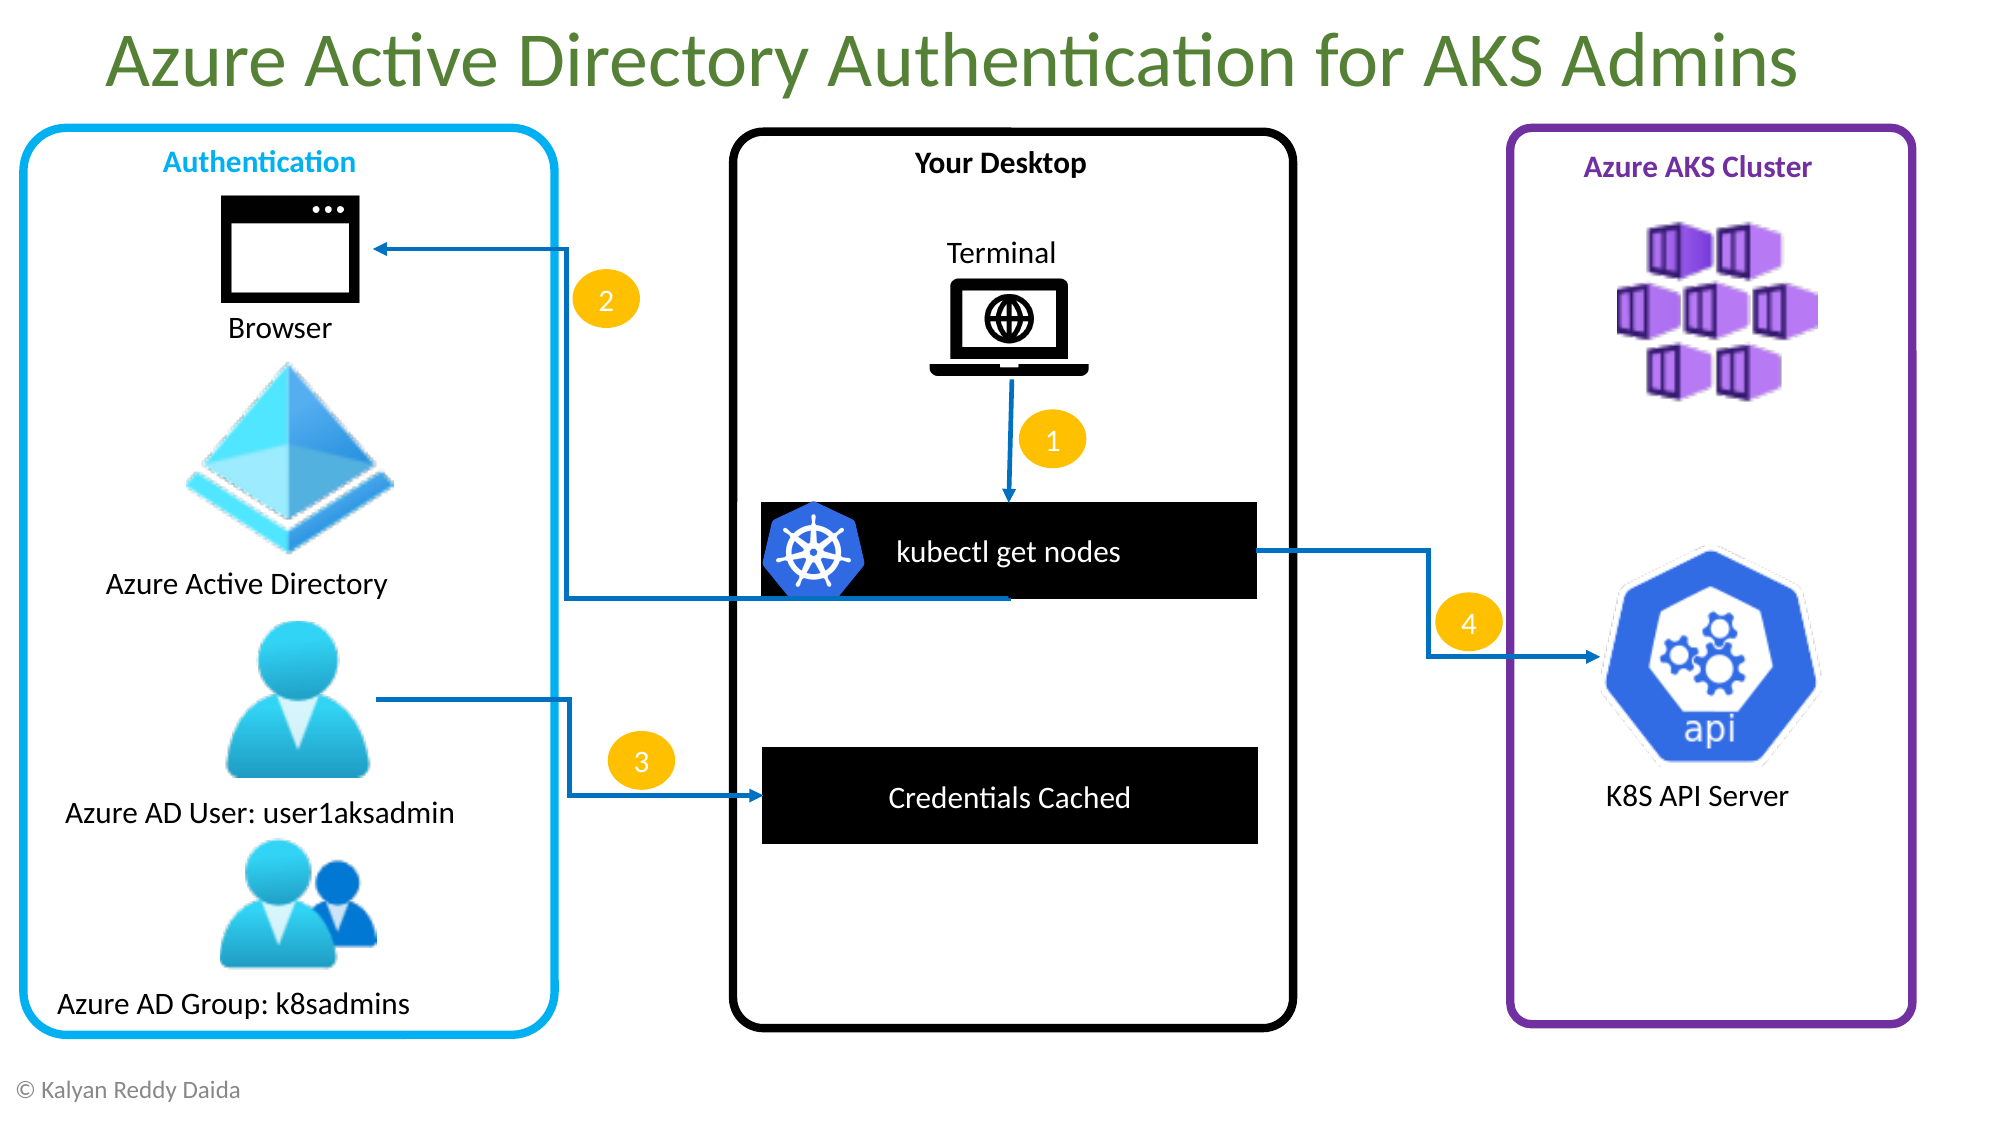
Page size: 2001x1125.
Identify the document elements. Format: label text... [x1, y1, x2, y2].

title Azure Active Directory Authentication for AKS Admins [87, 0, 1951, 143]
picture [186, 355, 395, 563]
text_box [733, 131, 1294, 1029]
picture [220, 621, 377, 778]
text_box [23, 127, 555, 1035]
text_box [1008, 378, 1013, 504]
picture [207, 165, 374, 332]
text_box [516, 105, 866, 742]
text_box Credentials Cached [763, 748, 1258, 843]
text_box [1510, 127, 1913, 1025]
picture [220, 826, 377, 983]
picture [1599, 545, 1823, 769]
picture [927, 245, 1091, 409]
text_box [375, 699, 764, 796]
text_box Authentication [147, 133, 374, 187]
footer © Kalyan Reddy Daida [0, 1058, 675, 1119]
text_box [1255, 550, 1601, 658]
text_box 1 [1018, 417, 1087, 469]
text_box Your Desktop [899, 135, 1105, 188]
picture [1617, 212, 1818, 414]
